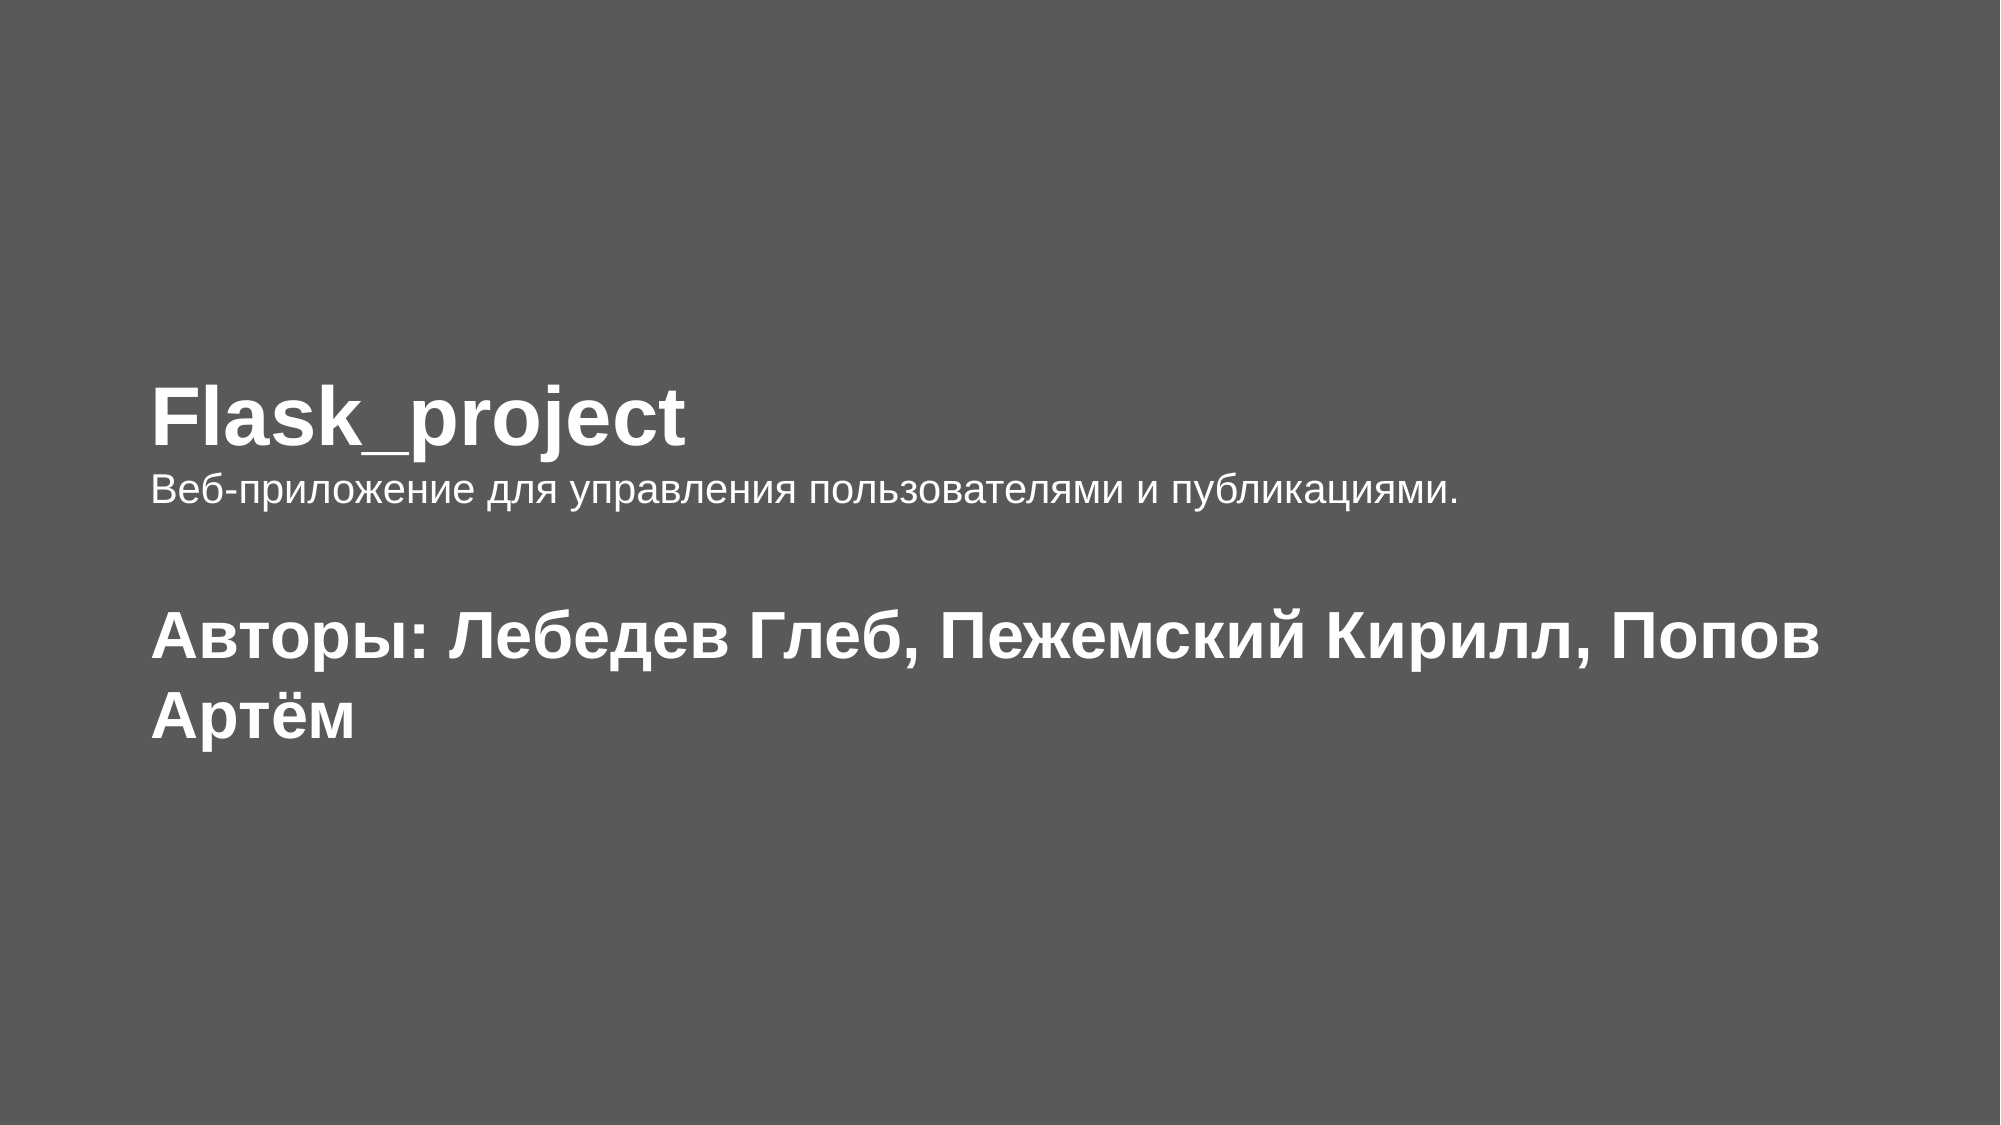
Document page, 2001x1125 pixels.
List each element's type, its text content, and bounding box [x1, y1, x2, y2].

text_box Flask_project Веб-приложение для управления пользователями и публикациями. Авторы: Лебедев Глеб, Пежемский Кирилл, Попов Артём [150, 440, 1850, 754]
